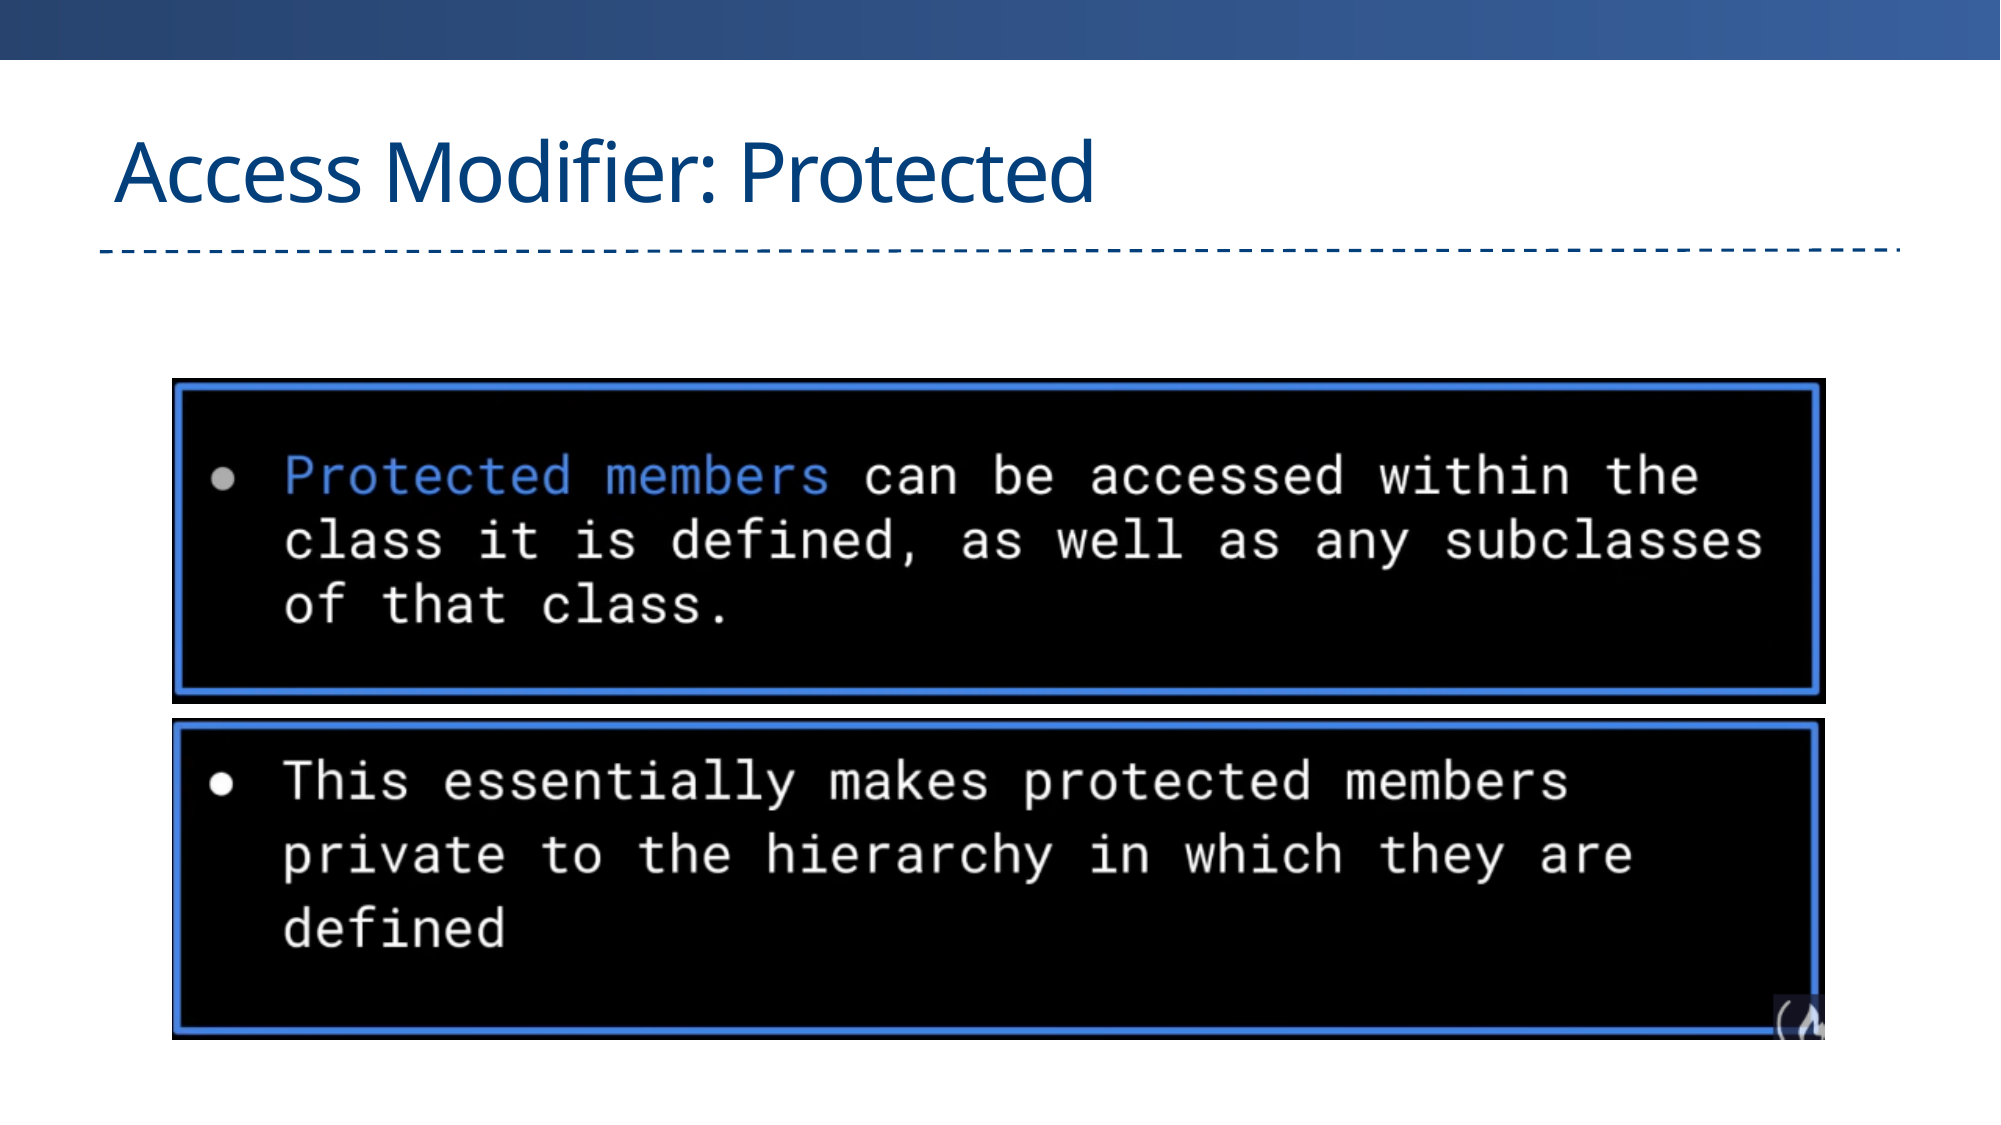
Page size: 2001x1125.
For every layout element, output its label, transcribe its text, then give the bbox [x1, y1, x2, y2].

title Access Modifier: Protected [99, 87, 1900, 250]
picture [172, 378, 1826, 705]
picture [172, 718, 1825, 1040]
